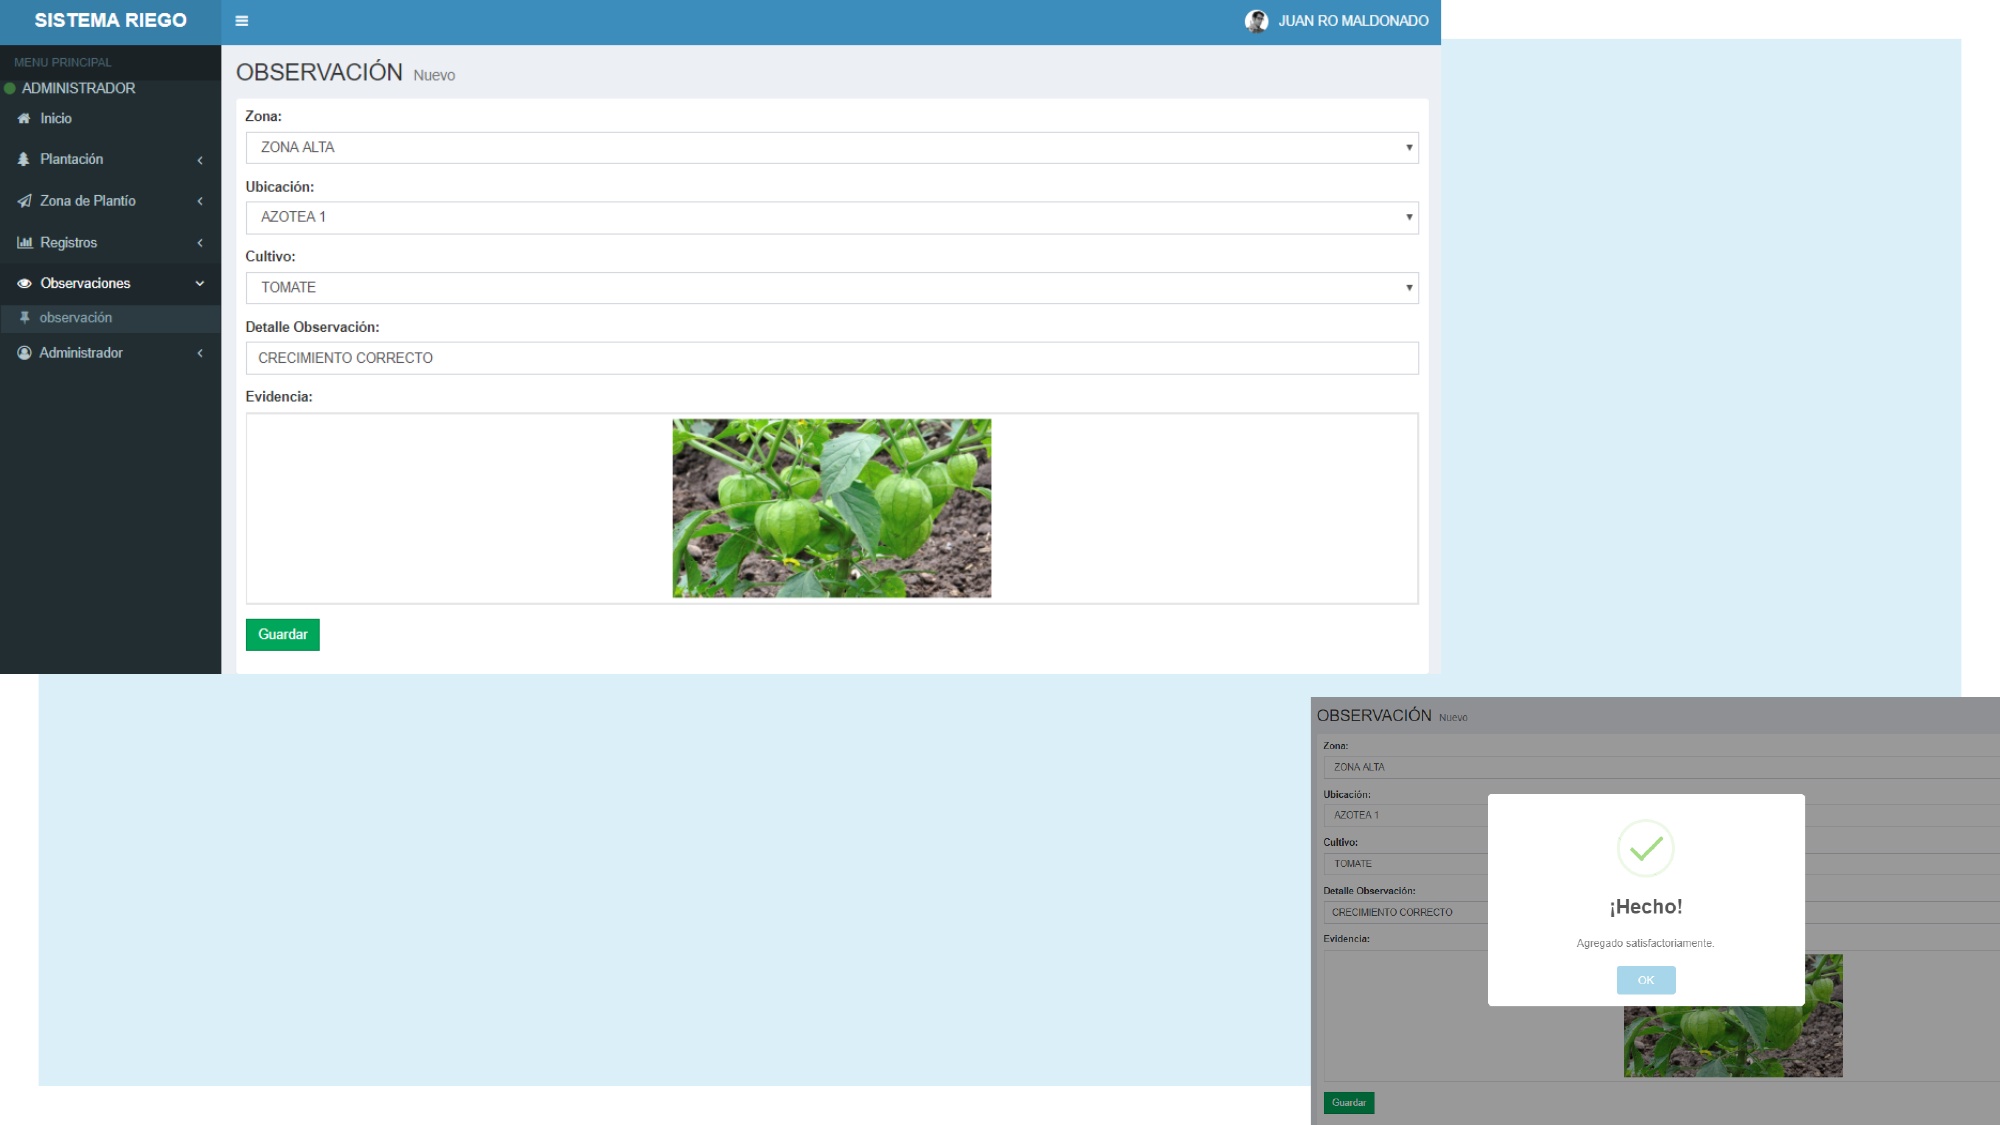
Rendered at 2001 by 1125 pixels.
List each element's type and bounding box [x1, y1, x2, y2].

list [0, 0, 1442, 674]
list [1310, 697, 2000, 1125]
